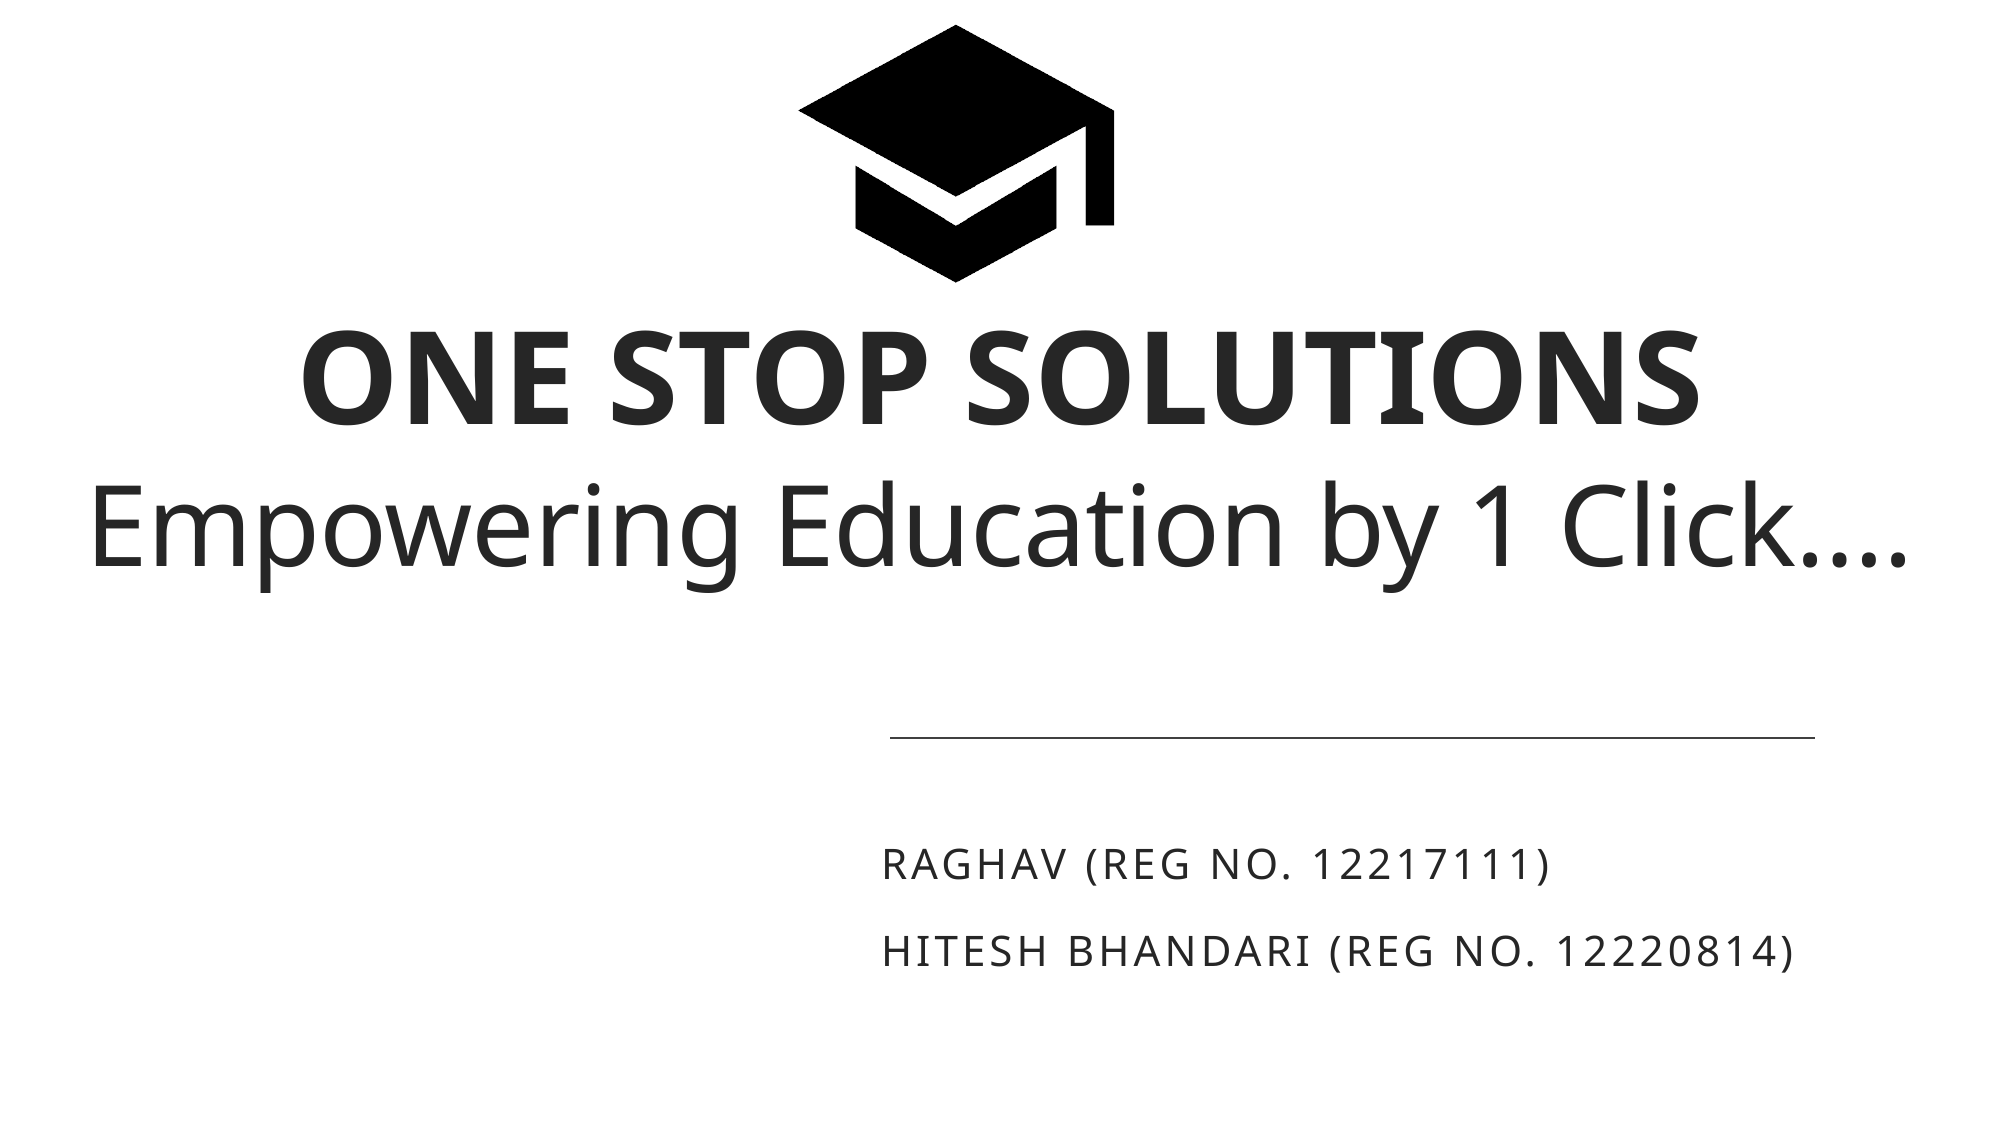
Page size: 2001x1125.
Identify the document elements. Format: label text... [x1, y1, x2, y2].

subtitle Raghav (Reg no. 12217111) Hitesh bhandari (Reg no. 12220814) [865, 820, 1895, 989]
picture [797, 21, 1117, 285]
text_box [0, 602, 2000, 1125]
title ONE STOP SOLUTIONS Empowering Education by 1 Click…. [0, 0, 2000, 602]
